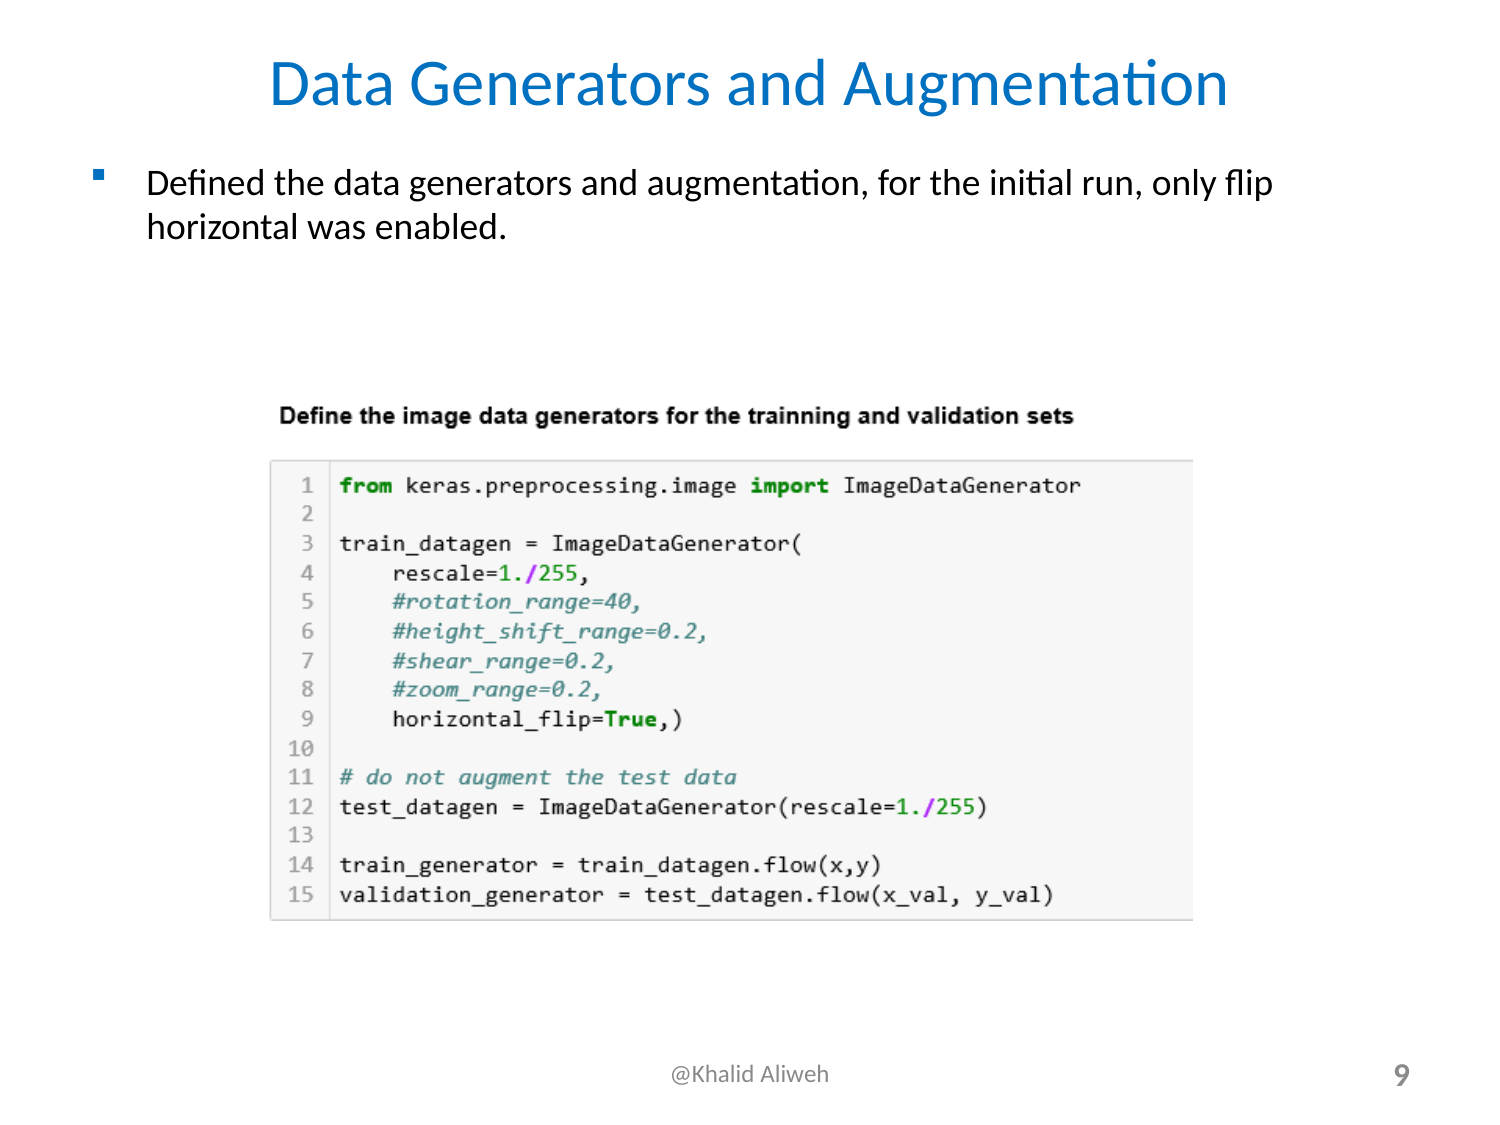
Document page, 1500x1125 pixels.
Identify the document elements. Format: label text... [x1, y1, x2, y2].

title Data Generators and Augmentation [75, 19, 1425, 138]
list Defined the data generators and augmentation, for the initial run, only flip horizontal was enabled. [75, 149, 1425, 1025]
slide_number 9 [1074, 1042, 1425, 1103]
picture [262, 399, 1193, 921]
footer @Khalid Aliweh [512, 1042, 988, 1103]
